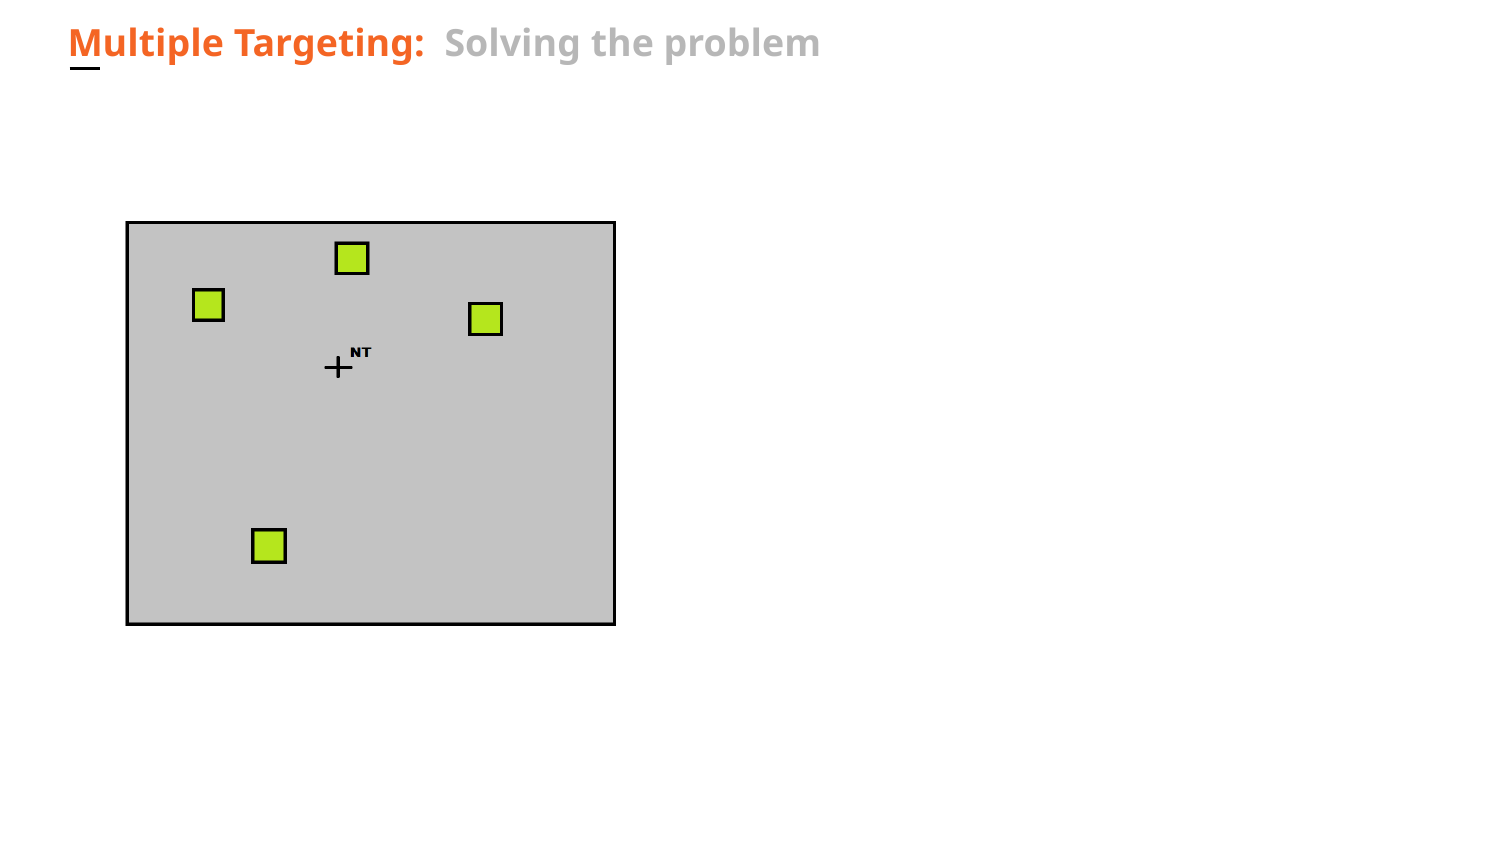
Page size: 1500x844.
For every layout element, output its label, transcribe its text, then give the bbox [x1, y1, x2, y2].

title Multiple Targeting: Solving the problem [52, 0, 1500, 79]
picture [110, 207, 634, 636]
